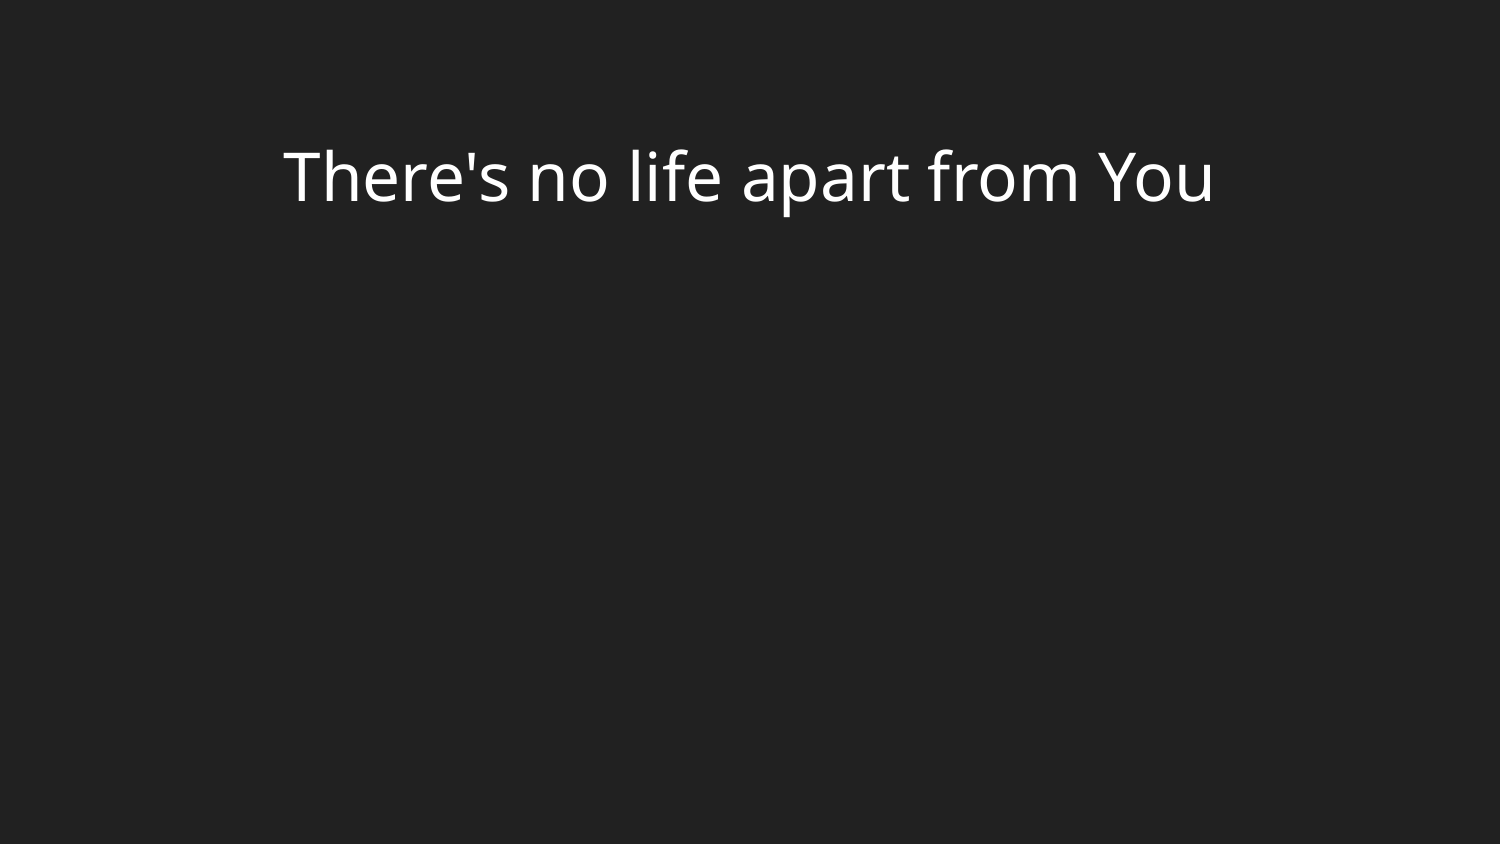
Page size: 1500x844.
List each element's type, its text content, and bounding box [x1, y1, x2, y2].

text_box There's no life apart from You [74, 126, 1425, 304]
